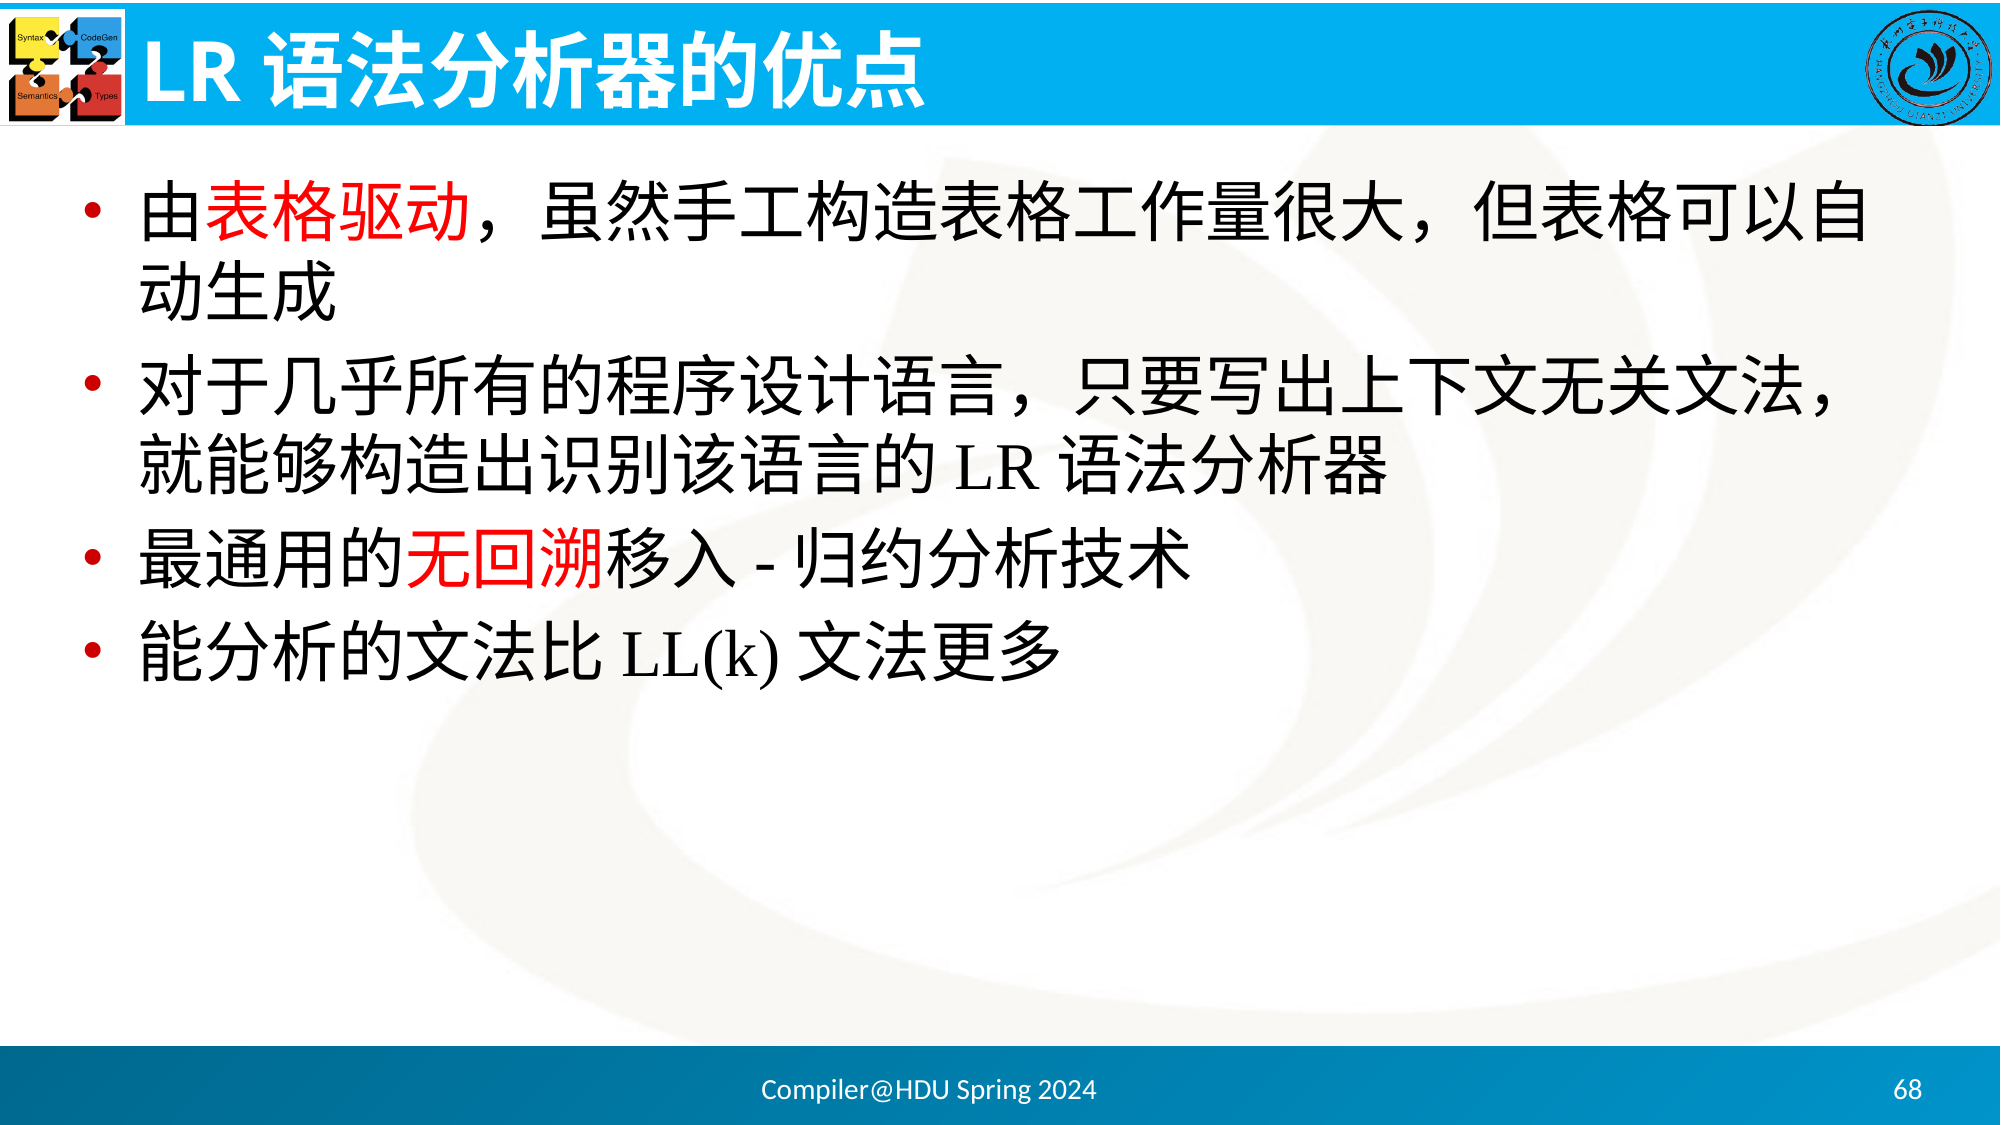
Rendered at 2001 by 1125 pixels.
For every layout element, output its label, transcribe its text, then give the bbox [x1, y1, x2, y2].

list 由表格驱动，虽然手工构造表格工作量很大，但表格可以自动生成 对于几乎所有的程序设计语言，只要写出上下文无关文法，就能够构造出识别该语言的LR语法分析器 最通用的无回溯移入-归约分析技术 能分析的文法比LL(k)文法更多 [66, 162, 1934, 980]
footer Compiler@HDU Spring 2024 [612, 1049, 1247, 1125]
title LR语法分析器的优点 [125, 6, 1934, 126]
slide_number 68 [1503, 1049, 1938, 1125]
